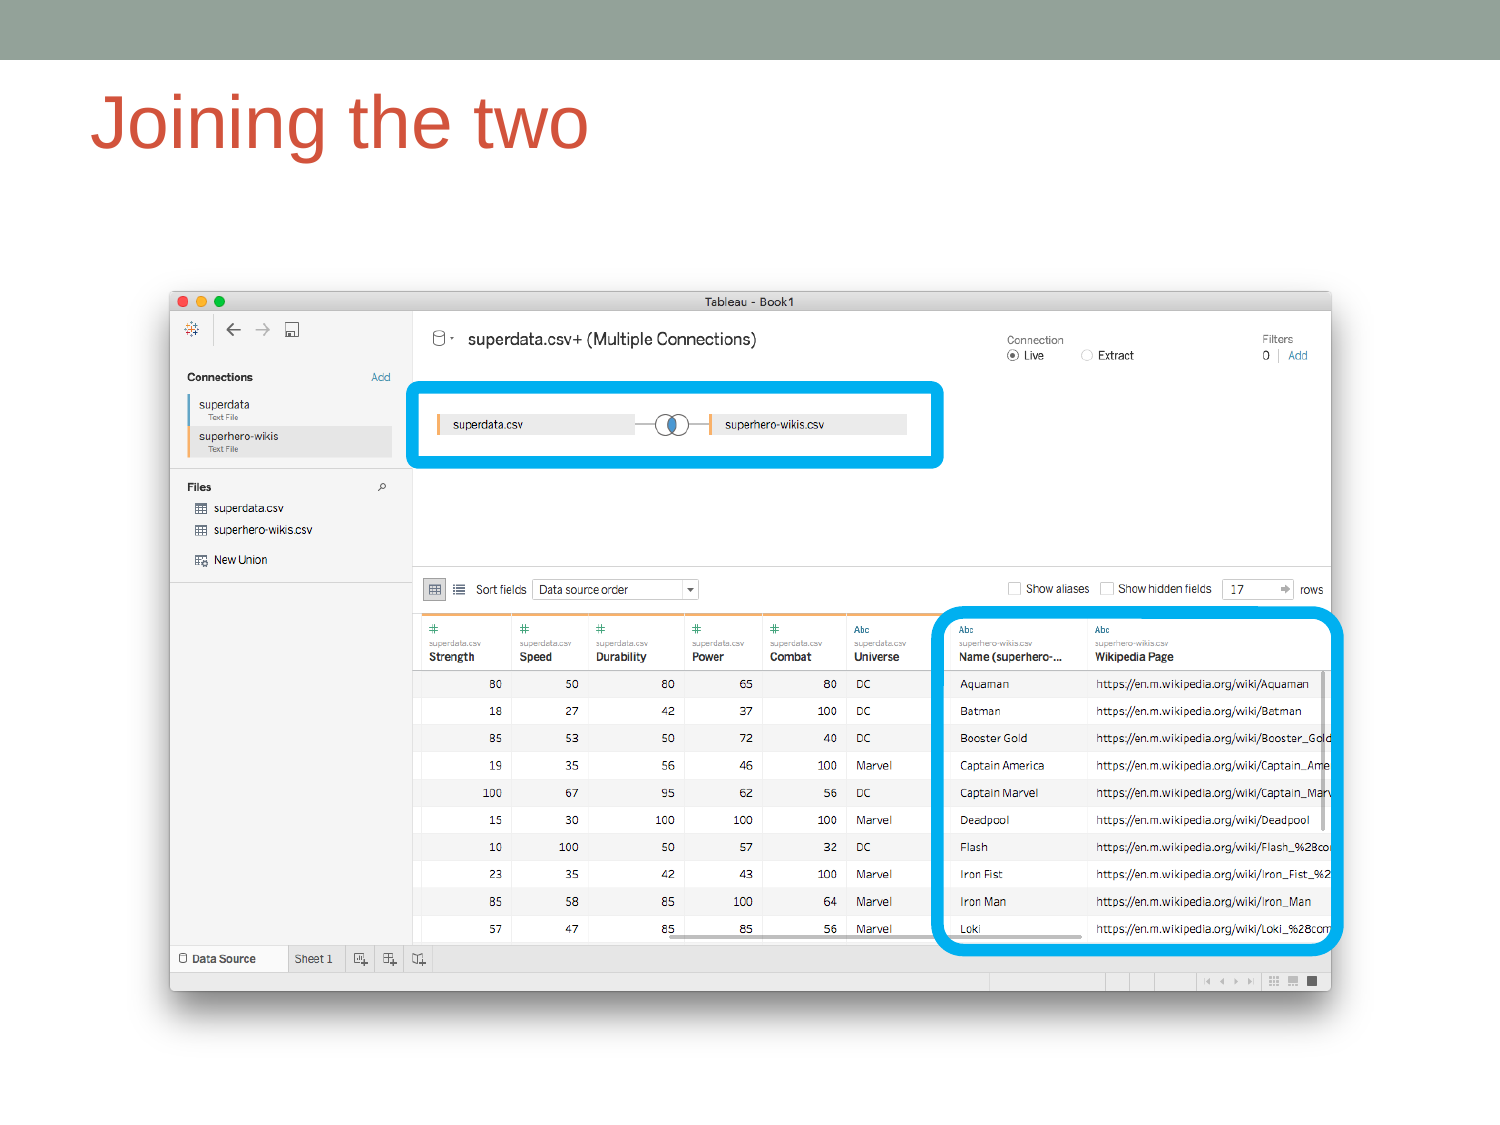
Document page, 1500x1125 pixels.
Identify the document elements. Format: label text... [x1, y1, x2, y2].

title Joining the two [75, 37, 1425, 200]
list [119, 262, 1381, 1063]
